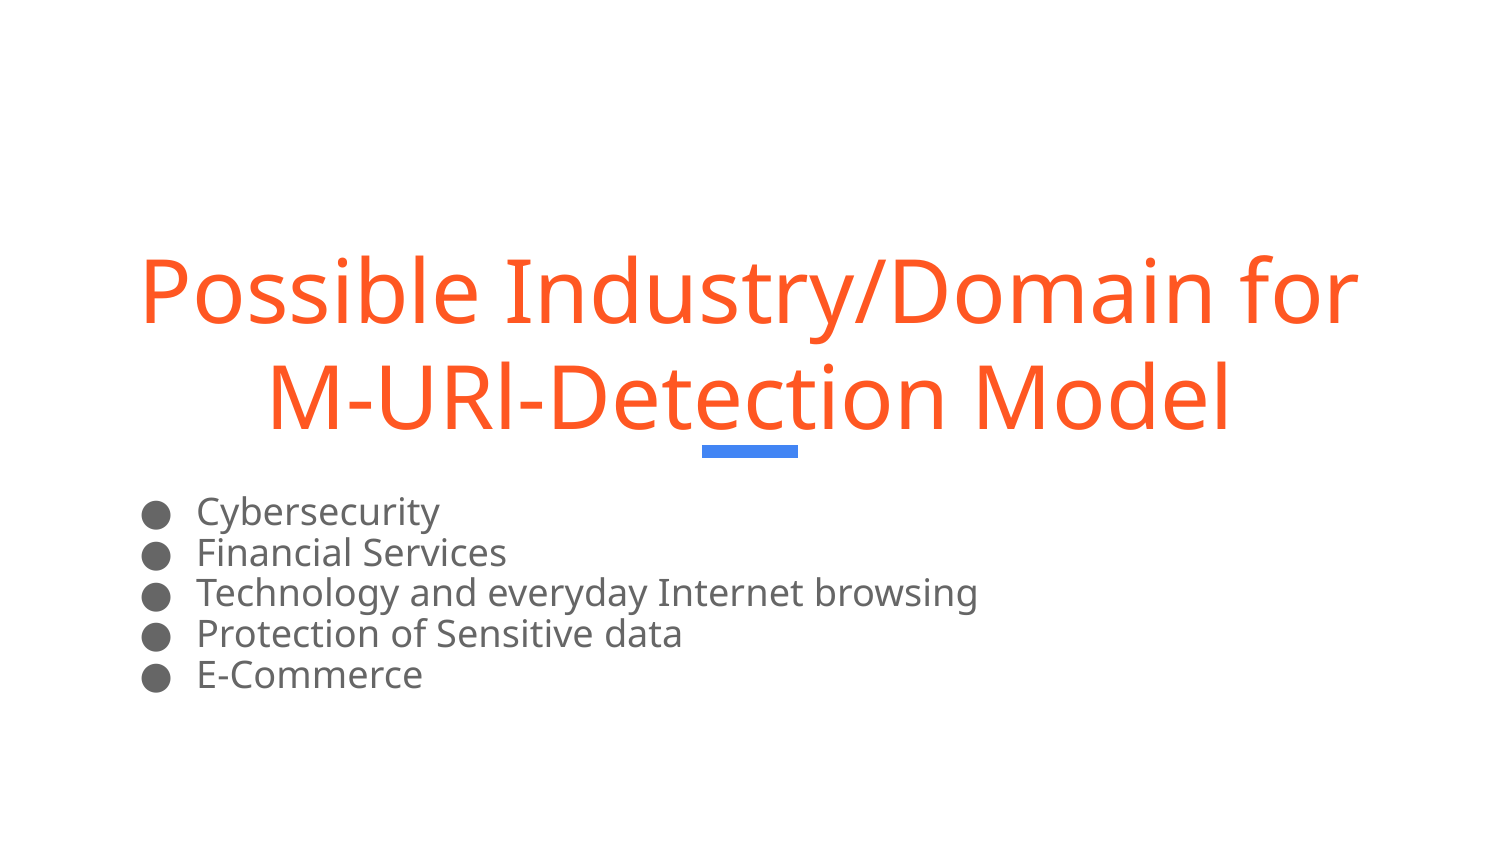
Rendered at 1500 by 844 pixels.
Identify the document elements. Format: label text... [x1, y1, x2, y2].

title Possible Industry/Domain for M-URl-Detection Model [119, 118, 1381, 463]
subtitle Cybersecurity Financial Services Technology and everyday Internet browsing Protection of Sensitive data E-Commerce [106, 477, 1368, 700]
